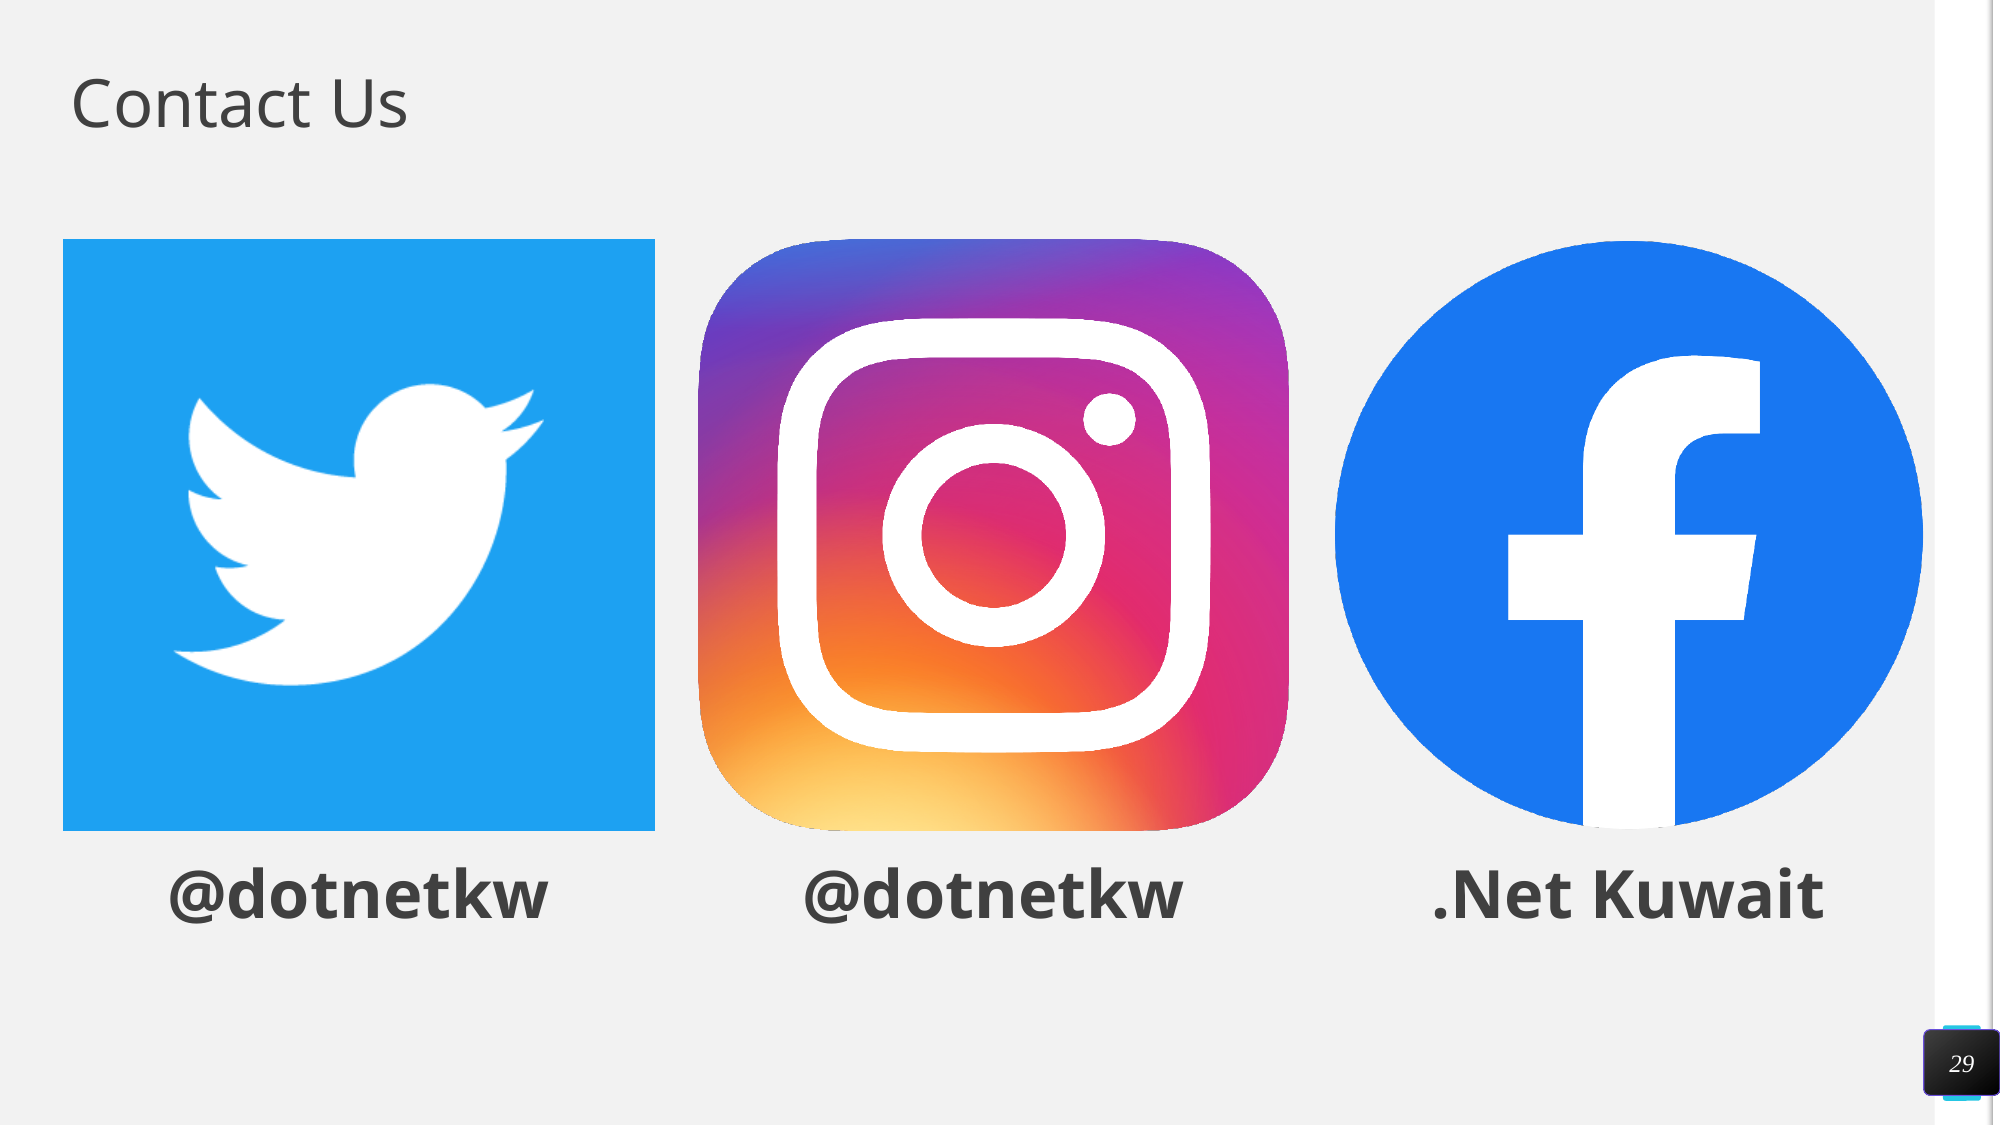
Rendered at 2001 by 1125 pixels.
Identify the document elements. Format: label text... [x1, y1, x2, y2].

text_box .Net Kuwait [1333, 860, 1924, 932]
list @dotnetkw [63, 861, 655, 932]
text_box @dotnetkw [698, 860, 1289, 932]
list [63, 239, 655, 831]
slide_number 29 [1923, 1029, 2000, 1096]
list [698, 239, 1289, 831]
title Contact Us [70, 70, 1932, 142]
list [1333, 239, 1924, 831]
